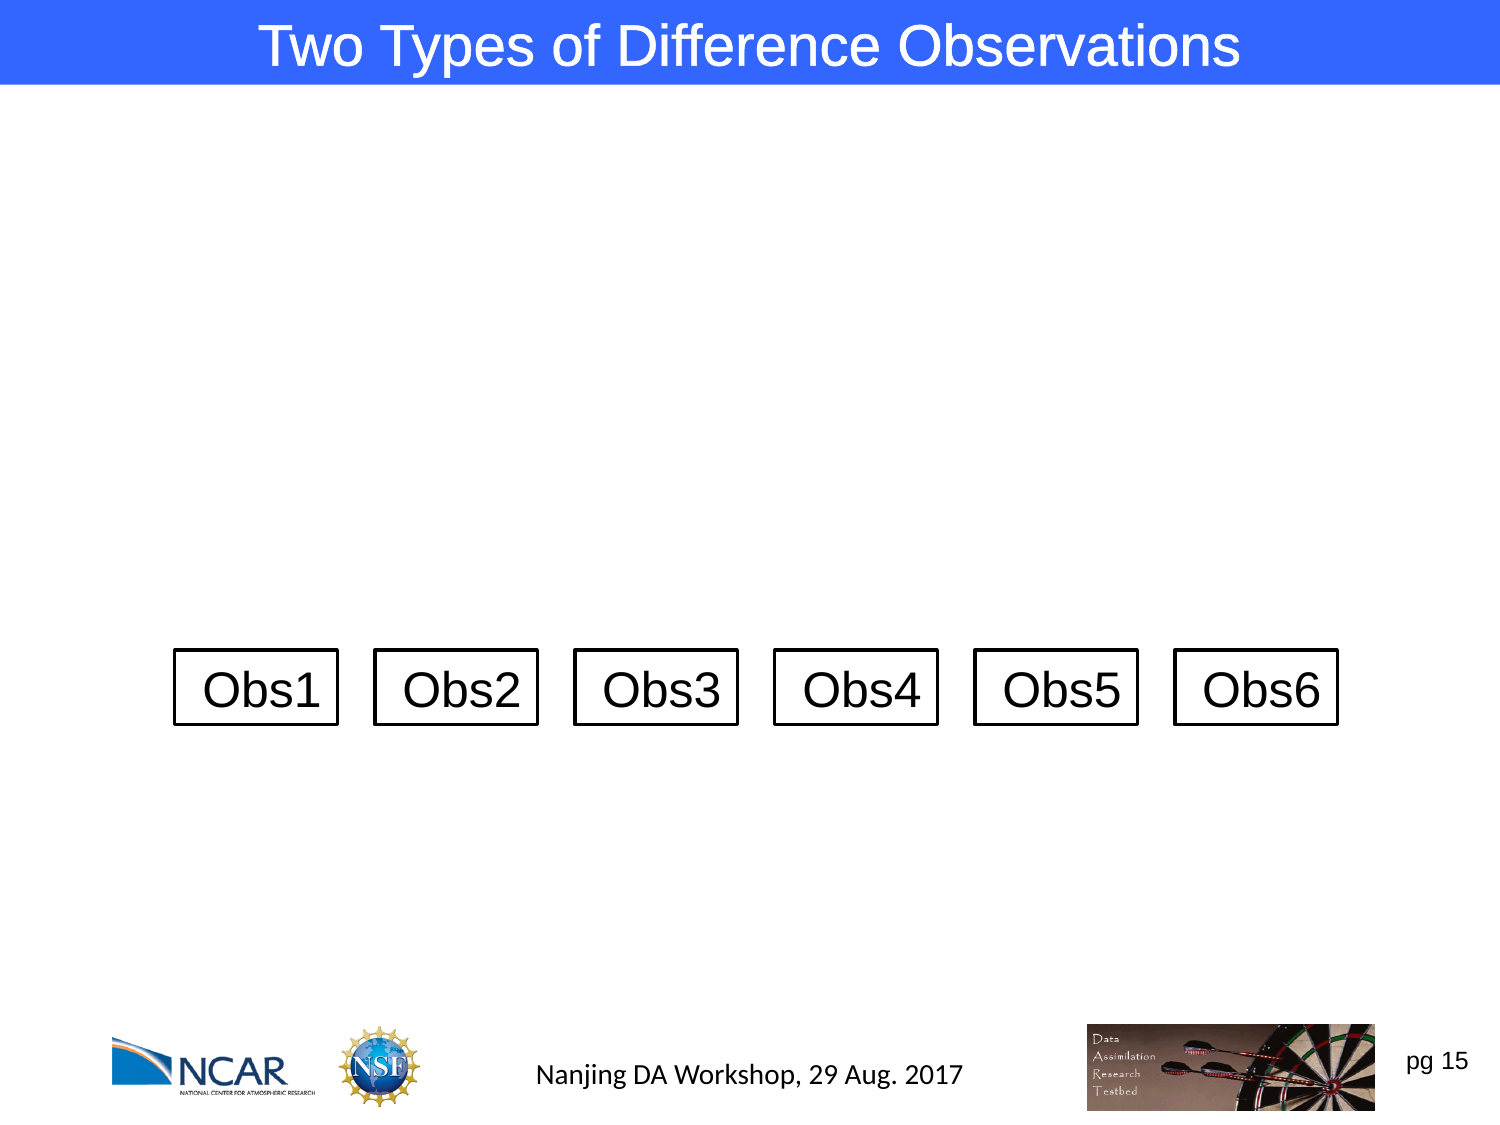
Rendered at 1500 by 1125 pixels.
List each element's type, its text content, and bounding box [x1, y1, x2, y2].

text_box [1174, 649, 1338, 787]
picture [112, 1037, 315, 1095]
footer Nanjing DA Workshop, 29 Aug. 2017 [512, 1042, 988, 1103]
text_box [174, 649, 338, 726]
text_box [574, 649, 738, 726]
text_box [974, 649, 1138, 726]
picture [337, 1024, 421, 1108]
text_box Two Types of Difference Observations [0, 0, 1500, 85]
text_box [374, 649, 538, 726]
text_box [774, 649, 938, 726]
picture [1087, 1024, 1375, 1111]
